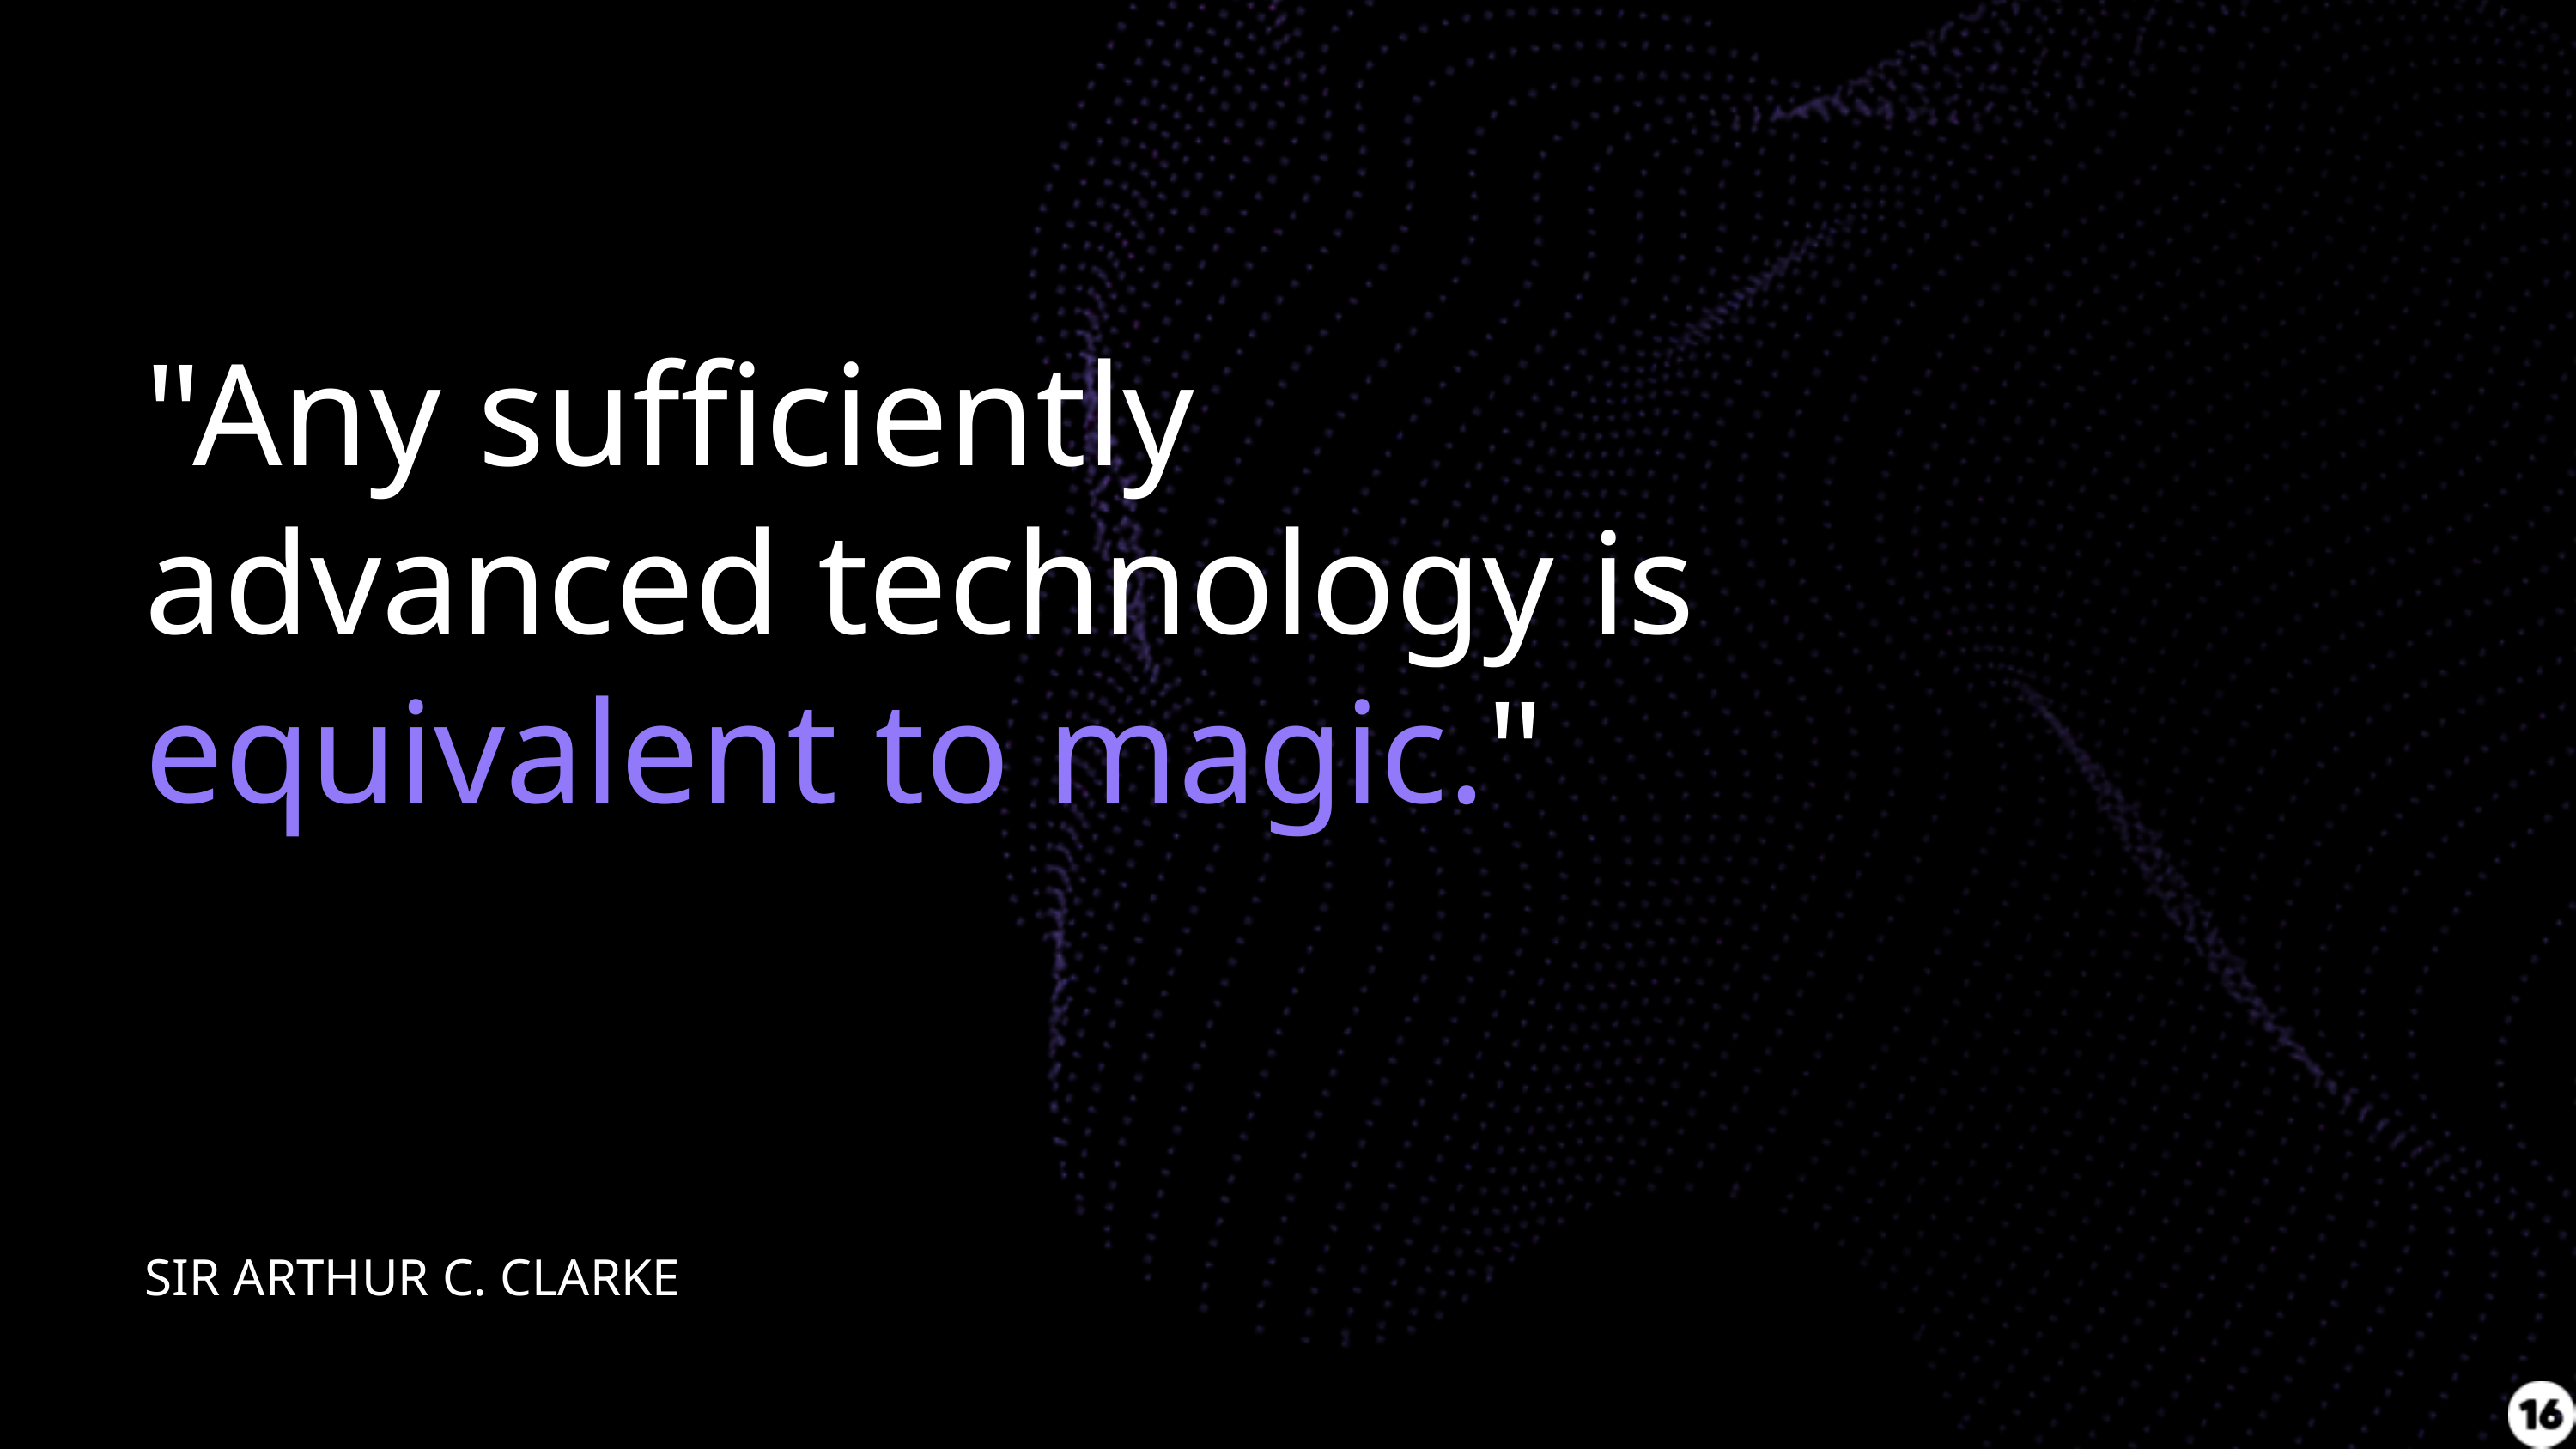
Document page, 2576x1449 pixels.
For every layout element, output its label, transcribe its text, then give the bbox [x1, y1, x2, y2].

text_box "Any sufficiently advanced technology is equivalent to magic." [144, 324, 859, 832]
picture [642, 0, 2576, 1449]
text_box SIR ARTHUR C. CLARKE [144, 1235, 859, 1307]
